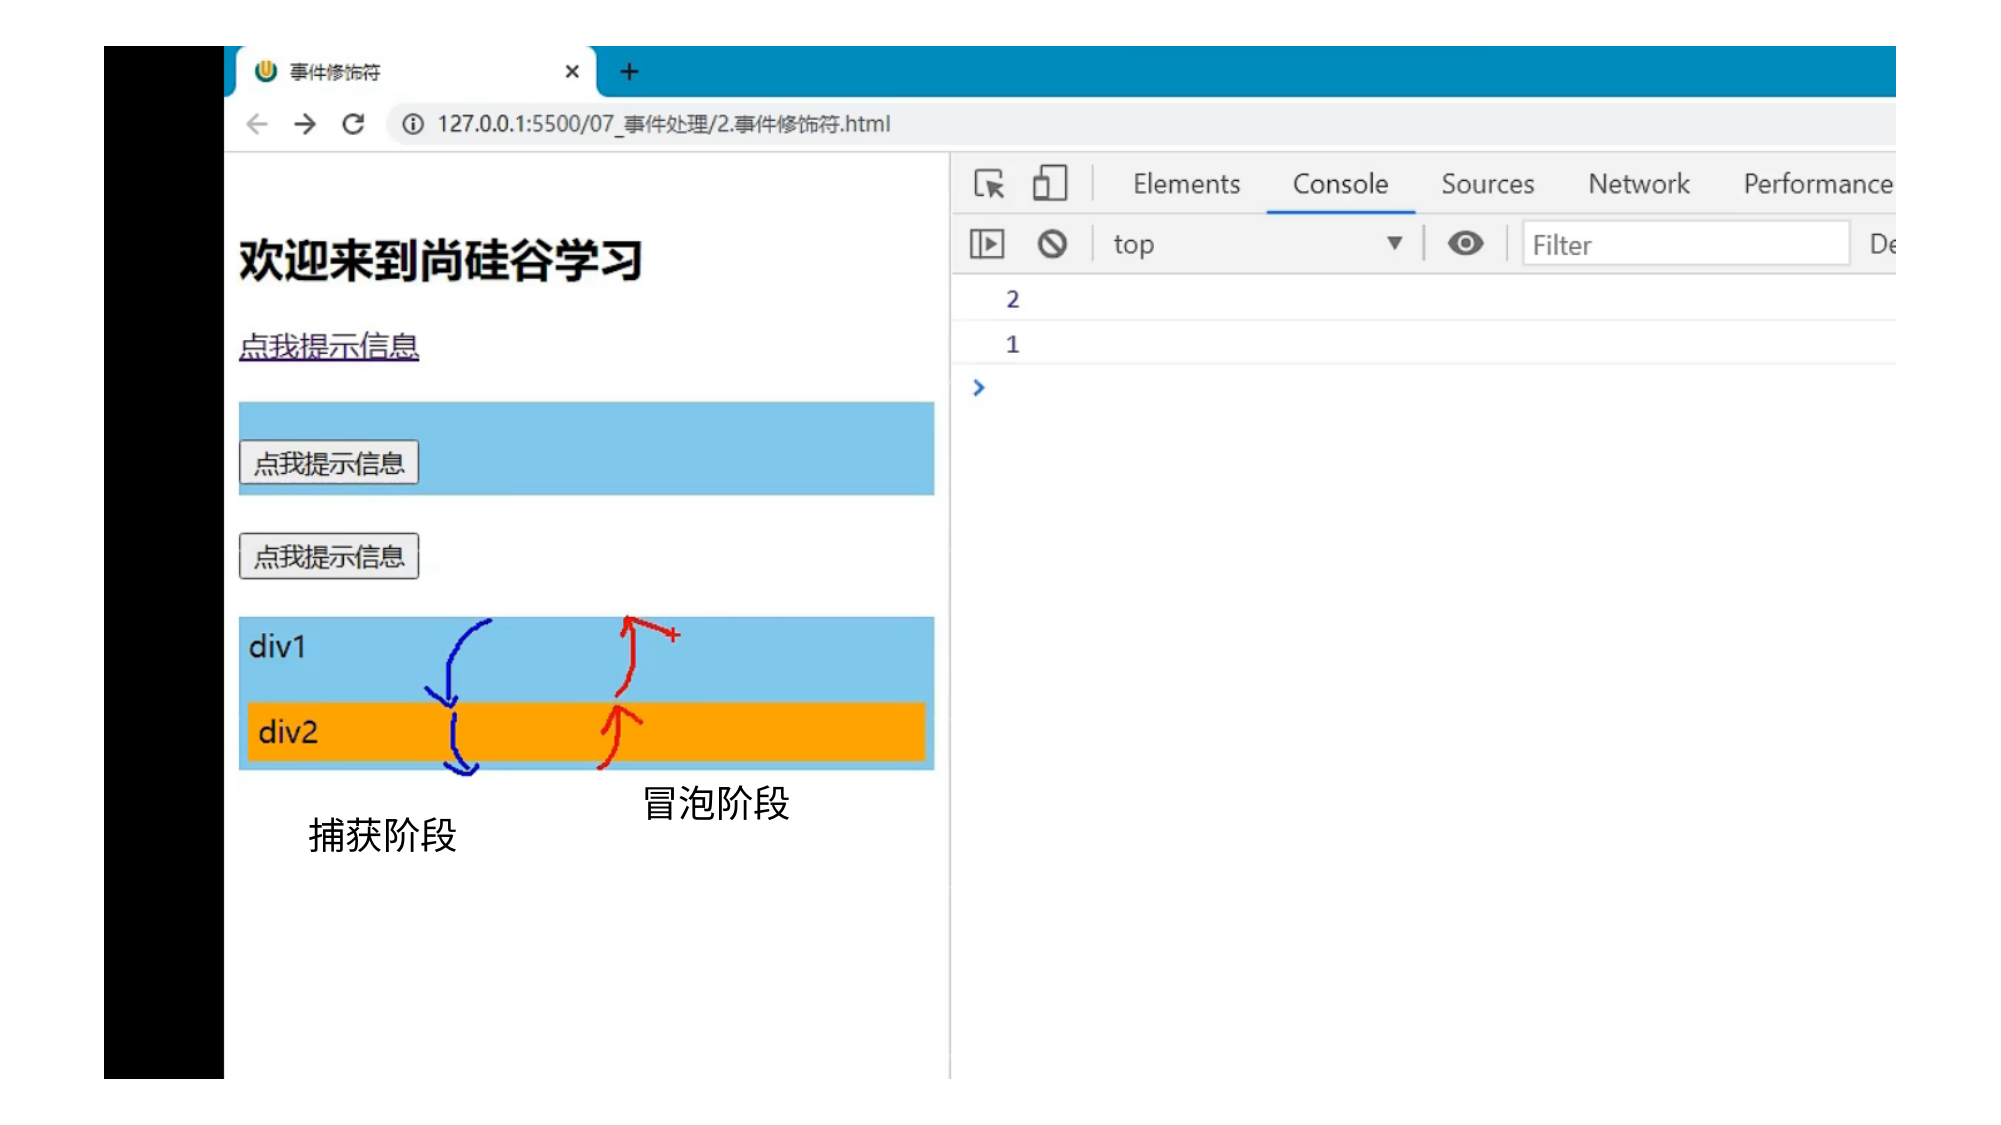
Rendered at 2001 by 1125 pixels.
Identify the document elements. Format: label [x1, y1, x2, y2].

picture [104, 46, 1896, 1079]
picture [626, 64, 633, 81]
